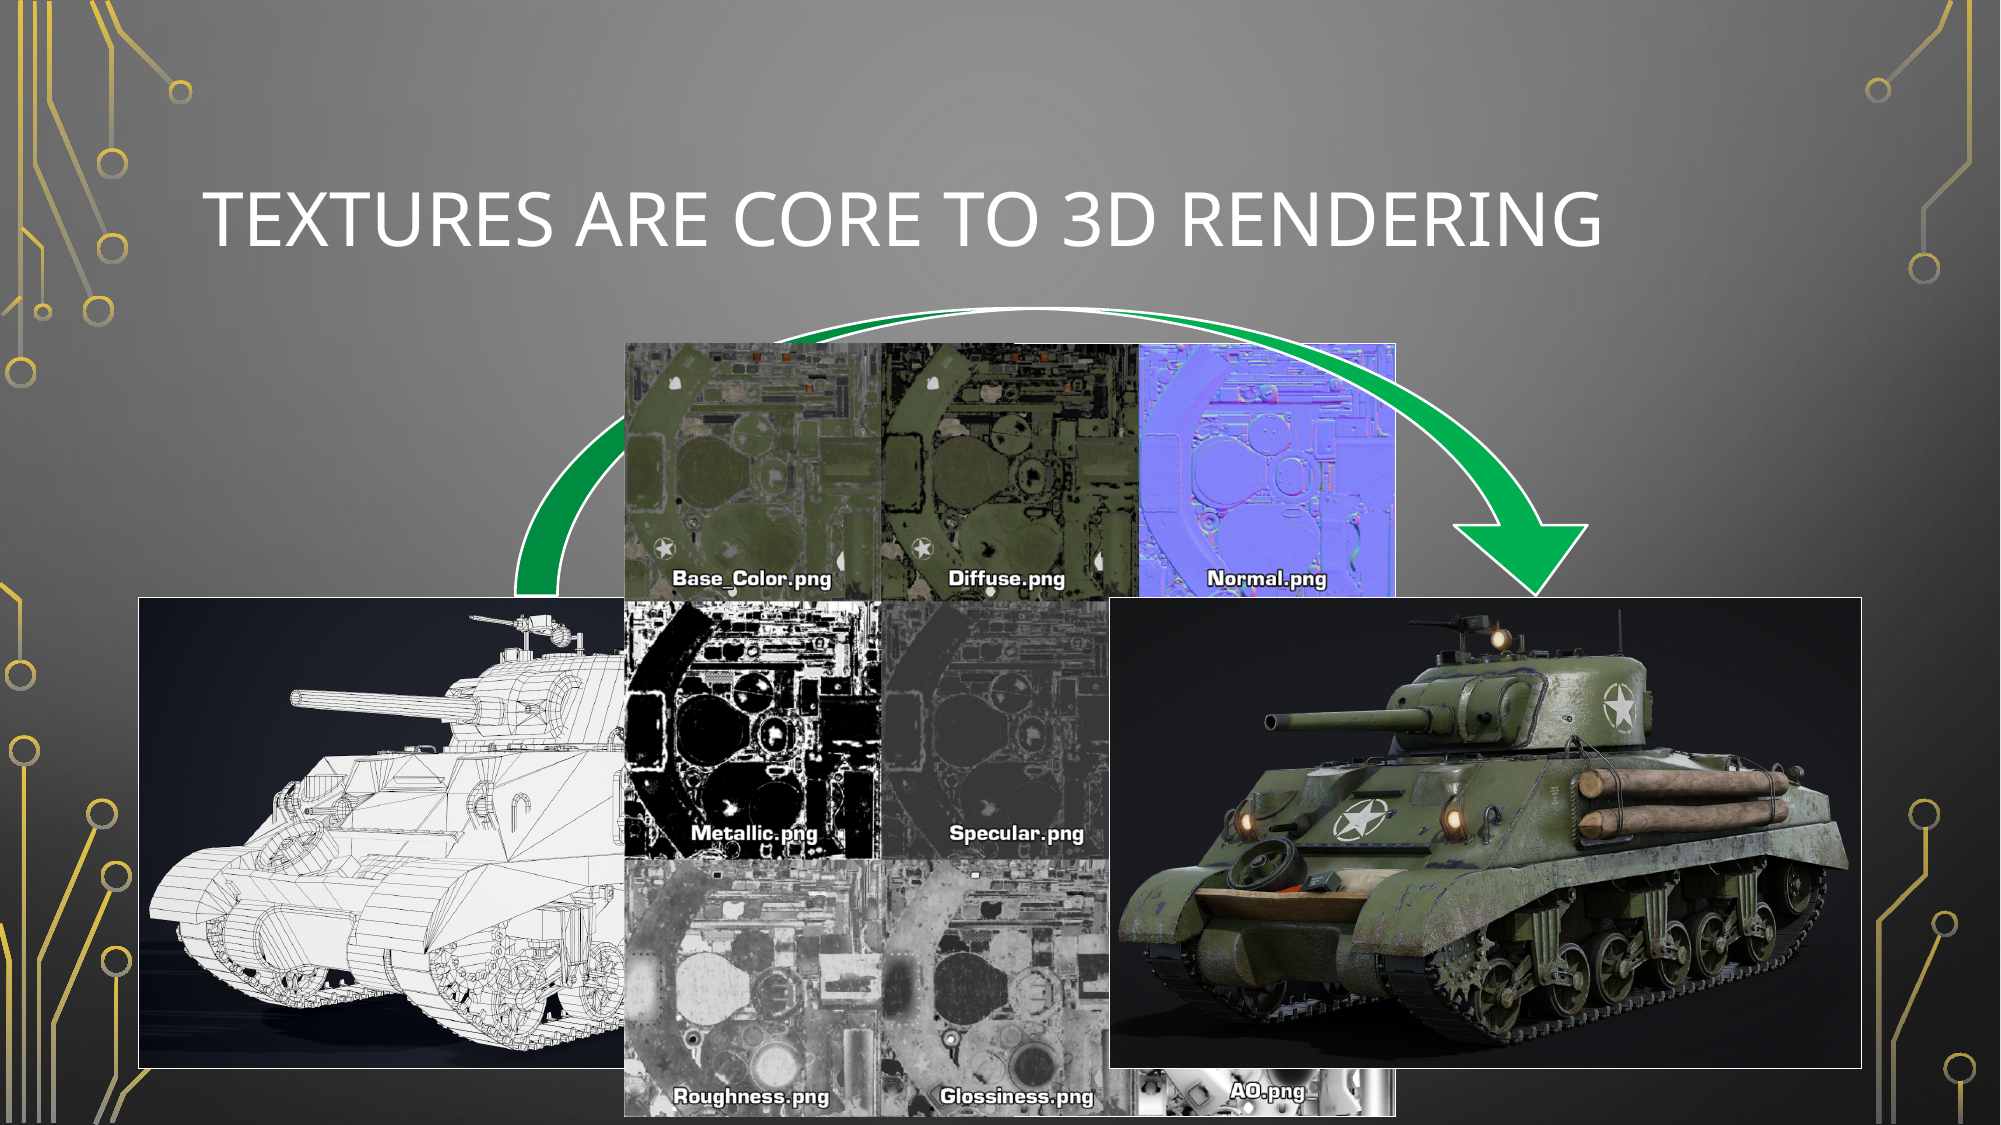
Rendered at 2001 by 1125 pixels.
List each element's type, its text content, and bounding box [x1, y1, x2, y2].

text_box [513, 415, 623, 597]
title Textures ARE CORE TO 3D RENDERING [187, 101, 1813, 344]
picture [138, 343, 1862, 1117]
text_box [772, 306, 1300, 343]
text_box [1396, 382, 1589, 597]
